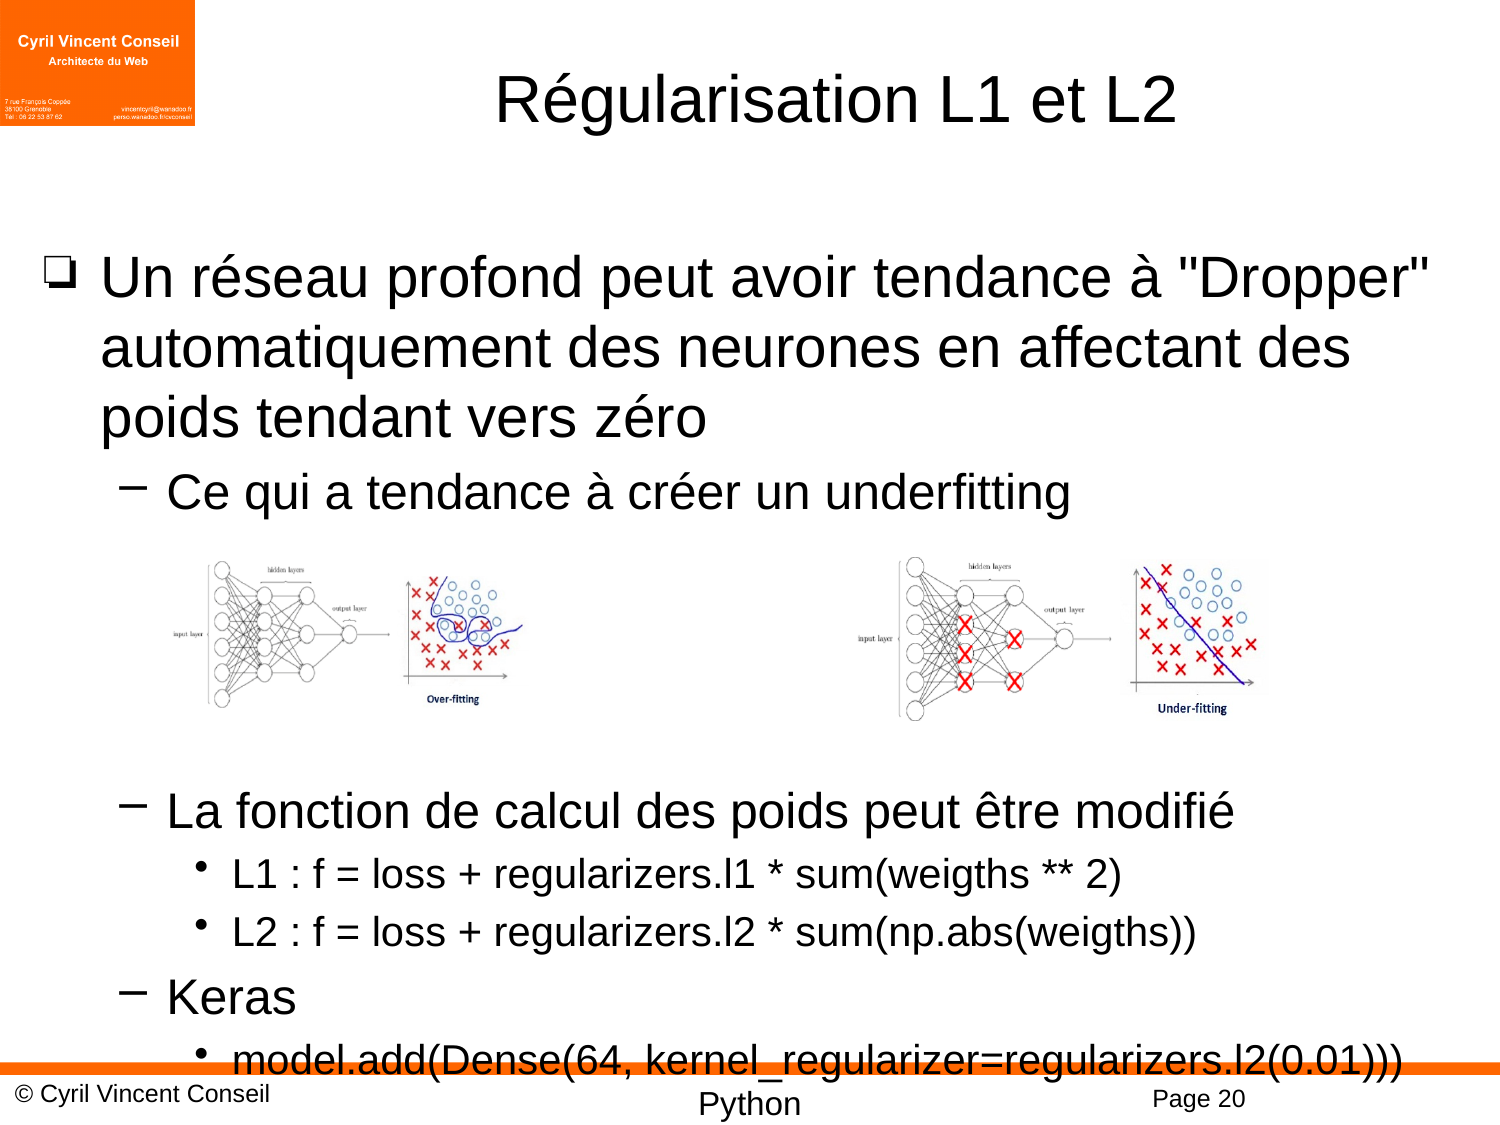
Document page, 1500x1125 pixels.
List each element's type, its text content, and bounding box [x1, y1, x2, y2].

picture [0, 0, 195, 126]
title Régularisation L1 et L2 [194, 2, 1480, 190]
picture [844, 544, 1283, 727]
picture [159, 544, 543, 717]
list Un réseau profond peut avoir tendance à "Dropper" automatiquement des neurones en affectant des poids tendant vers zéro Ce qui a tendance à créer un underfitting La fonction de calcul des poids peut être modifié L1 : f = loss + regularizers.l1 * sum(weigths ** 2) L2 : f = loss + regularizers.l2 * sum(np.abs(weigths)) Keras model.add(Dense(64, kernel_regularizer=regularizers.l2(0.01))) [29, 231, 1468, 1059]
